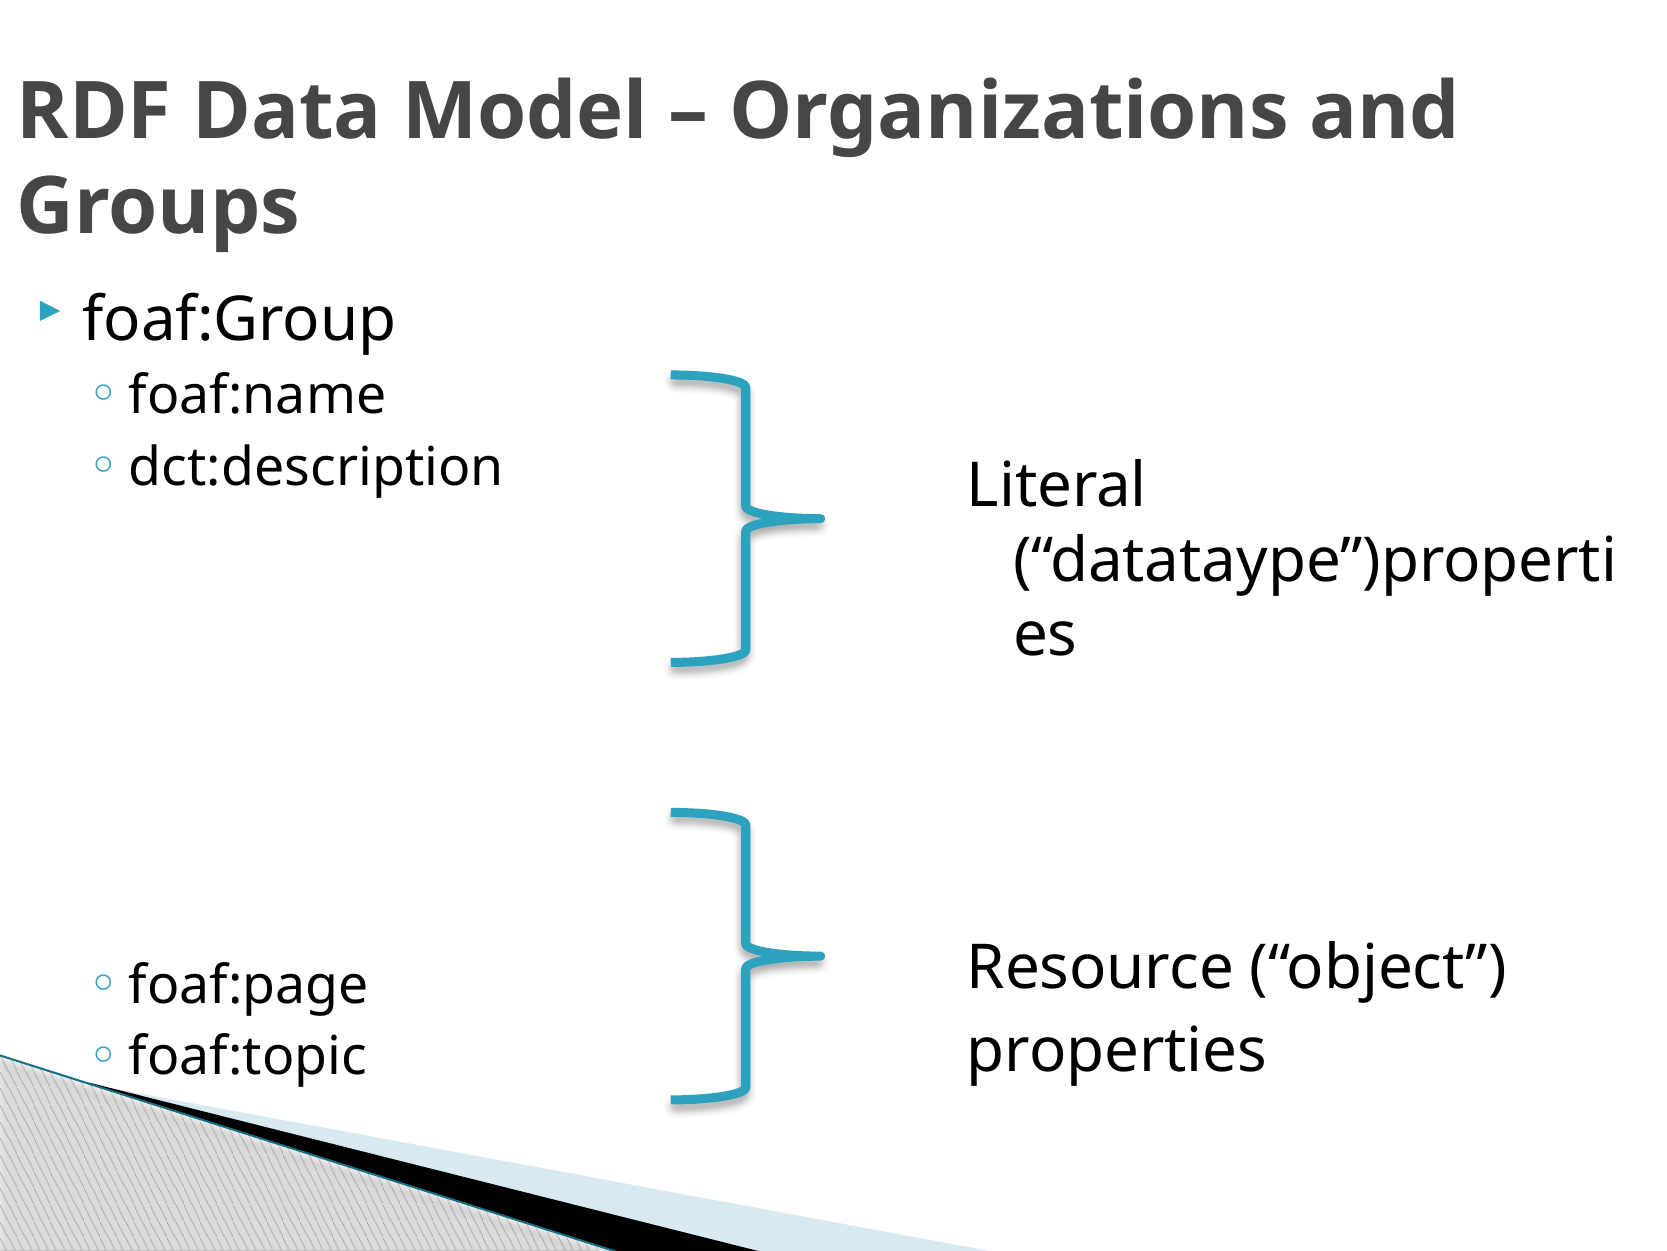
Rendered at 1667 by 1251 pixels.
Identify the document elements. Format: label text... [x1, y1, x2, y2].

title RDF Data Model – Organizations and Groups [0, 50, 1500, 259]
text_box [670, 807, 826, 1105]
text_box [670, 370, 826, 667]
list Literal (“datataype”)properties Resource (“object”) properties [930, 270, 1667, 1096]
list foaf:Group foaf:name dct:description foaf:page foaf:topic [0, 270, 737, 1096]
